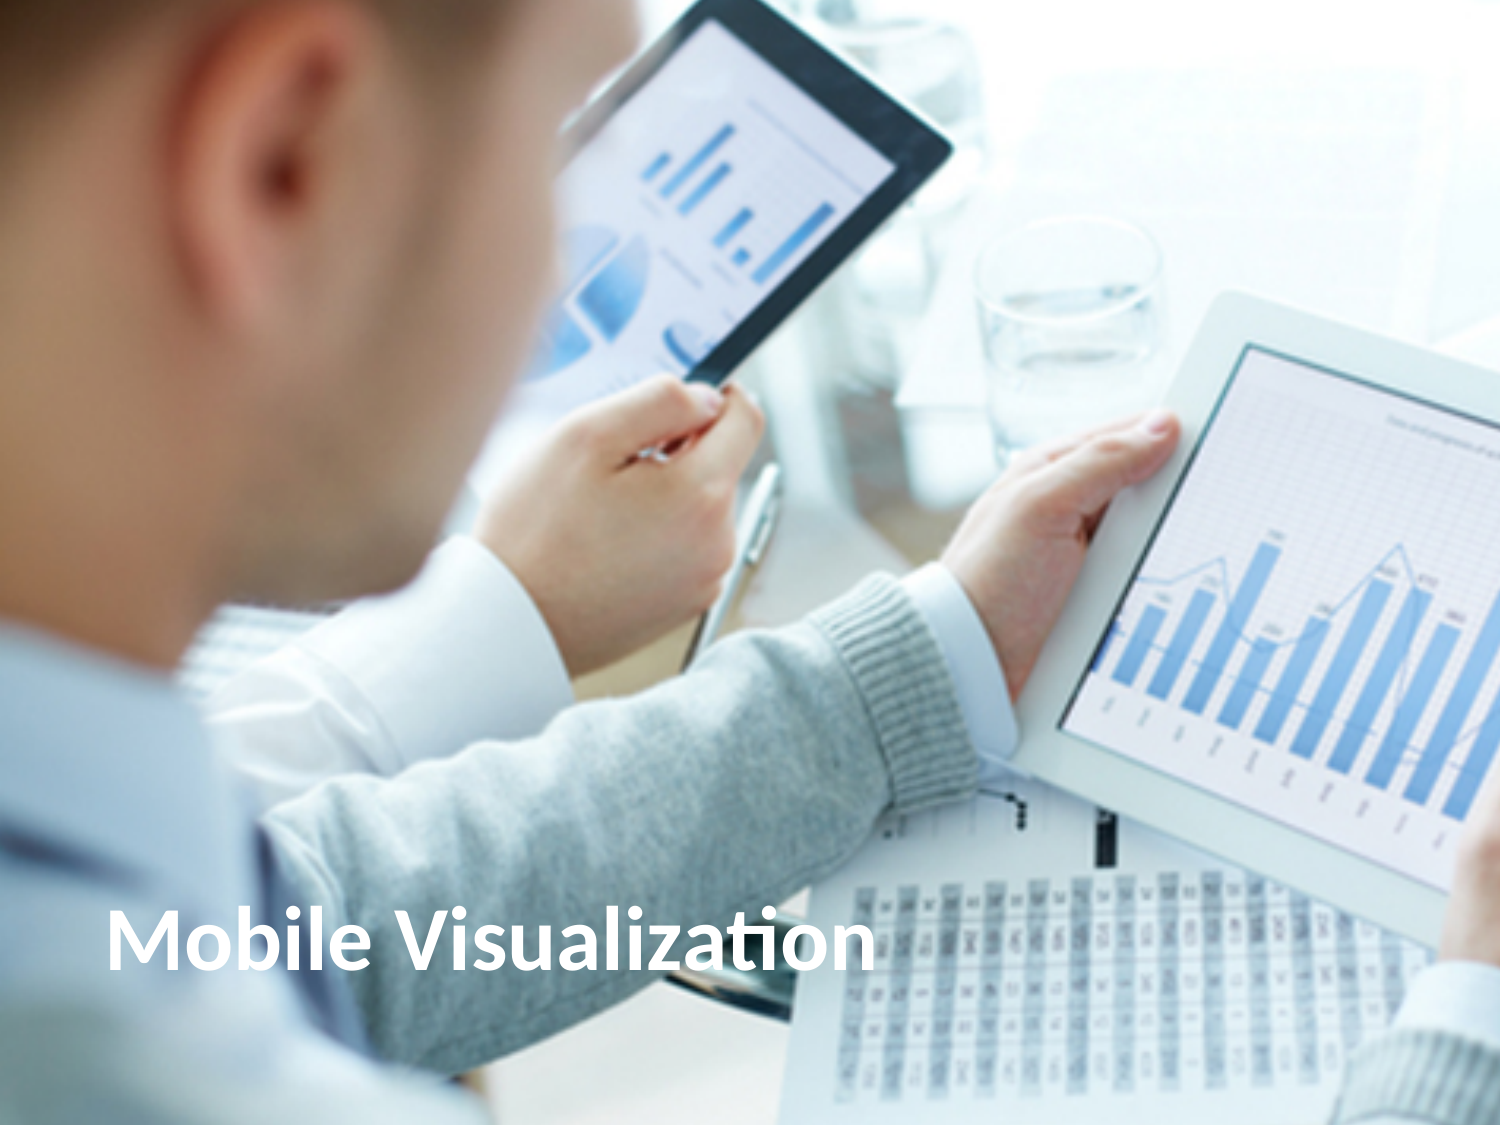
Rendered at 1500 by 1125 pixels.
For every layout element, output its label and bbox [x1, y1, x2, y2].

list [0, 0, 1500, 1125]
